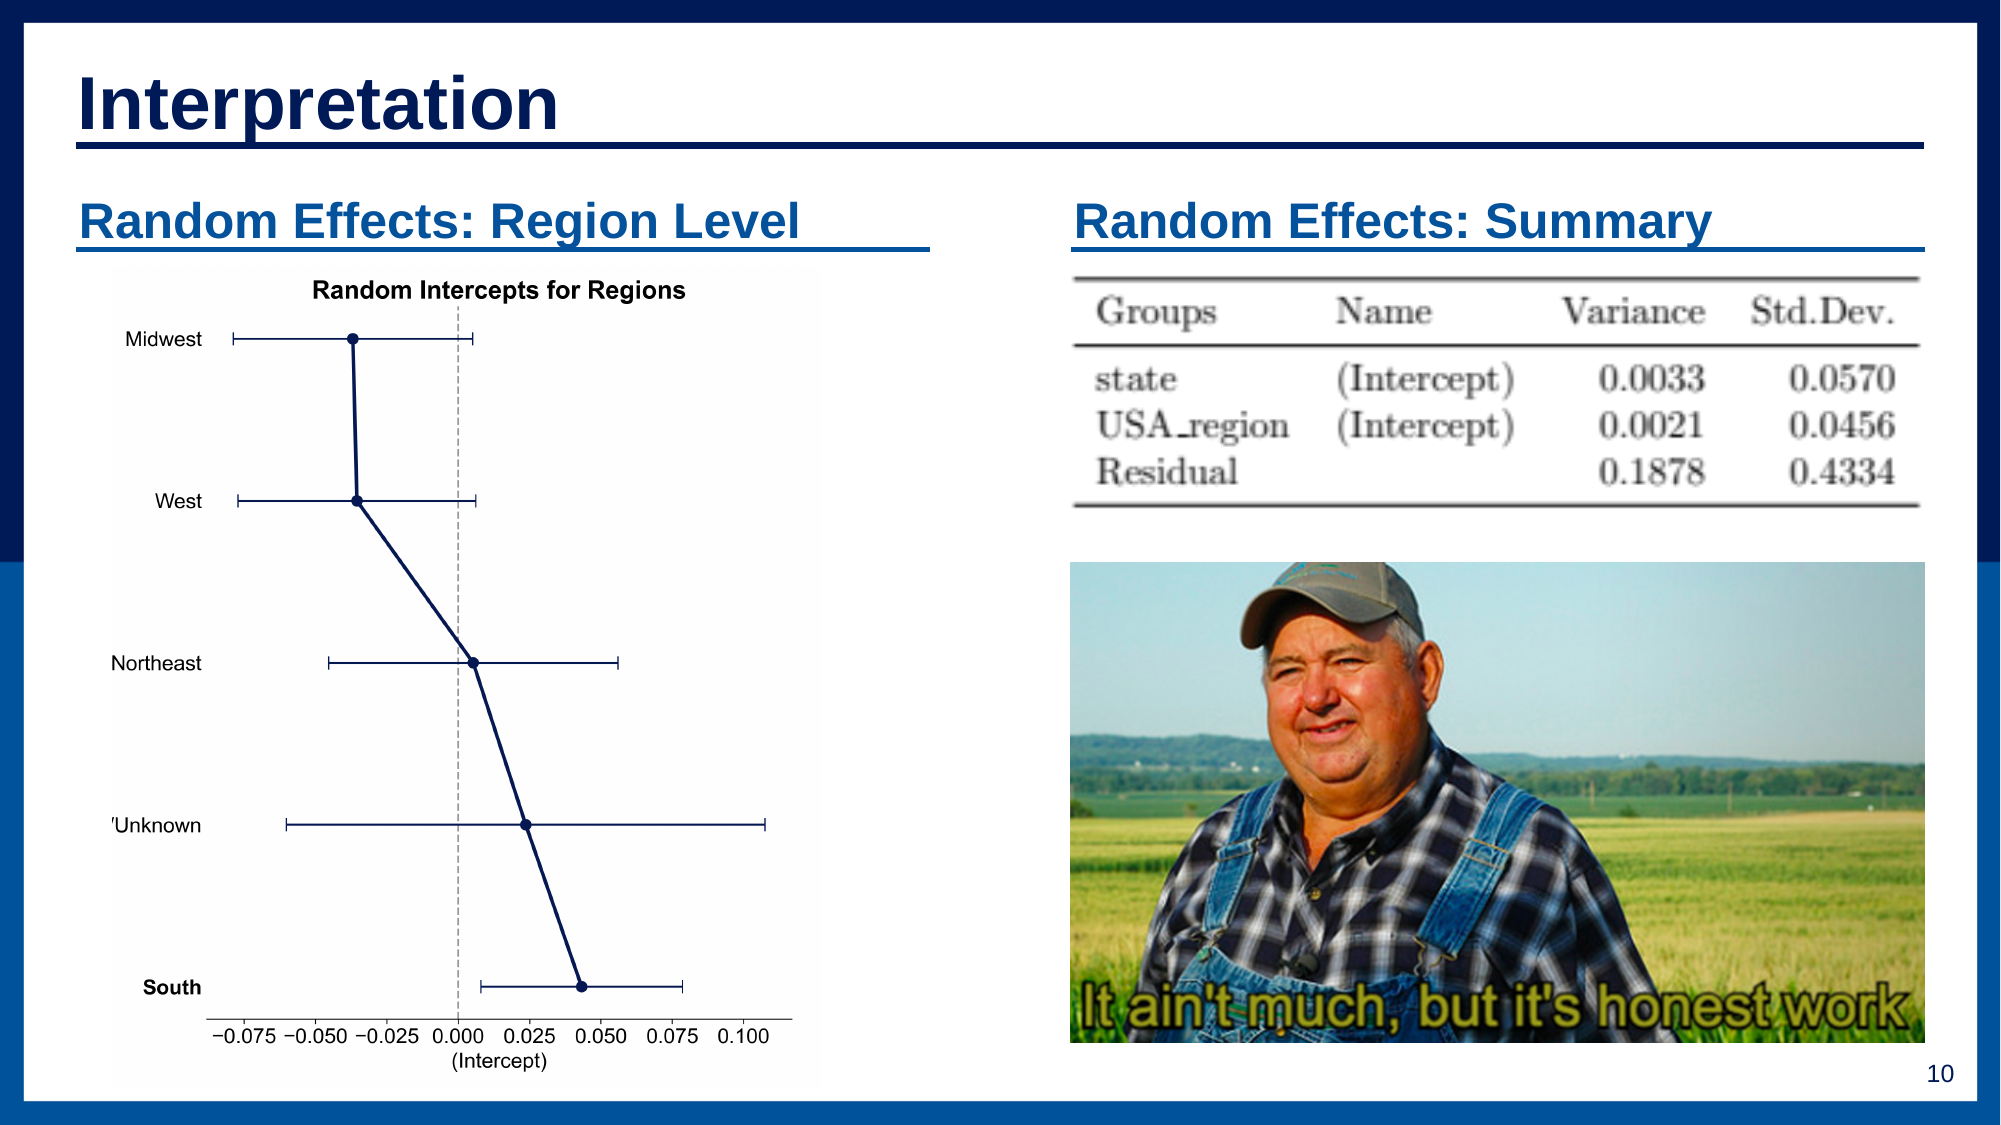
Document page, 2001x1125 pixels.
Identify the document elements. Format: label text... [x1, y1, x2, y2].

text_box [42, 967, 304, 1095]
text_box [75, 188, 931, 250]
text_box Interpretation [77, 54, 562, 142]
text_box Random Effects: Summary [1073, 188, 1714, 247]
slide_number 10 [1519, 1042, 1970, 1103]
picture [0, 0, 2001, 1125]
